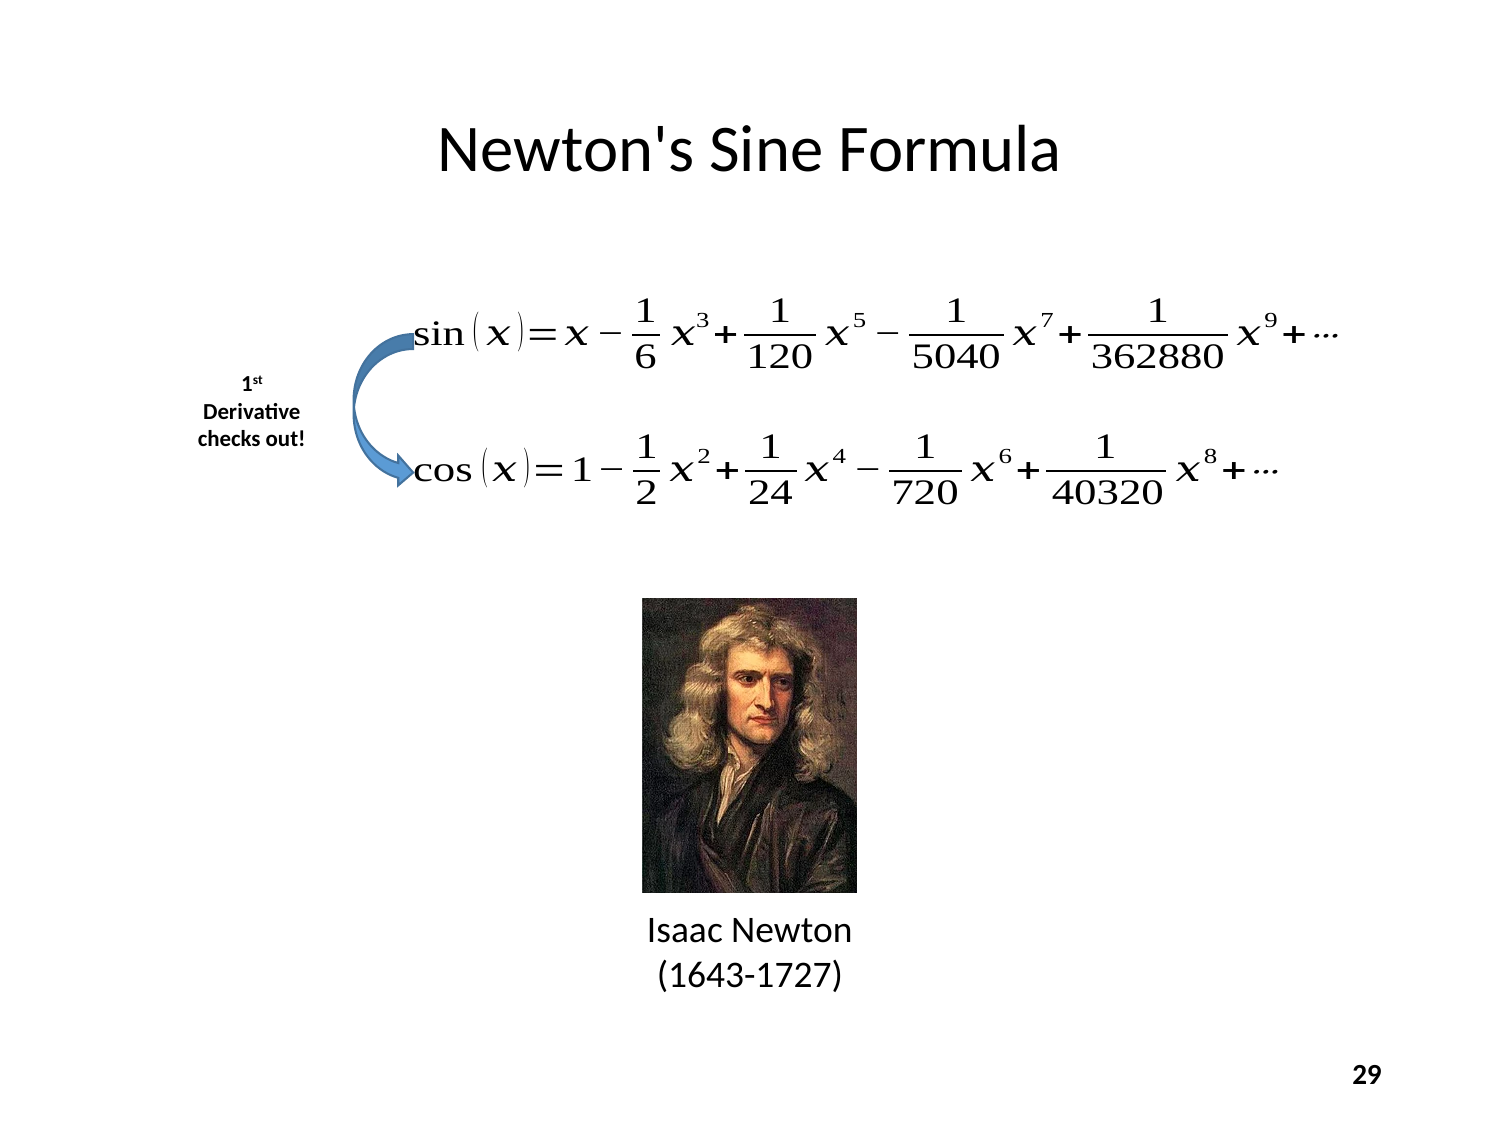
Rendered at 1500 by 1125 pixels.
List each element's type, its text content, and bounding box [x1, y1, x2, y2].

text_box [352, 333, 415, 488]
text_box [630, 599, 869, 1004]
slide_number 29 [1059, 1042, 1397, 1103]
title Newton's Sine Formula [103, 59, 1397, 241]
text_box 1st Derivative checks out! [179, 361, 324, 459]
